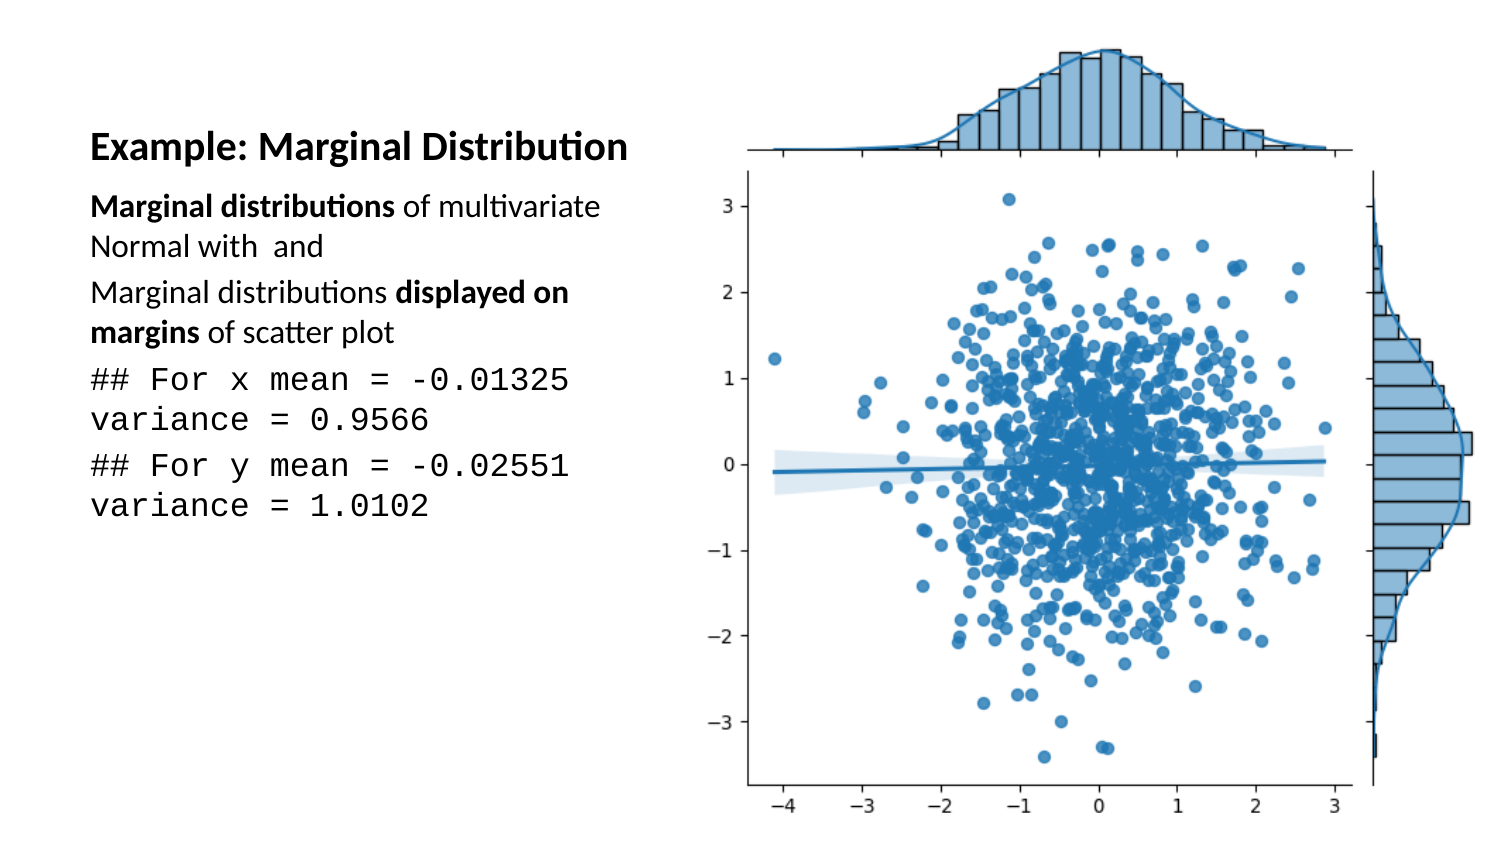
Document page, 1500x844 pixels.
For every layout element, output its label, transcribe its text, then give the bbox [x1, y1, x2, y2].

title Example: Marginal Distribution [75, 33, 679, 177]
picture [684, 24, 1497, 837]
